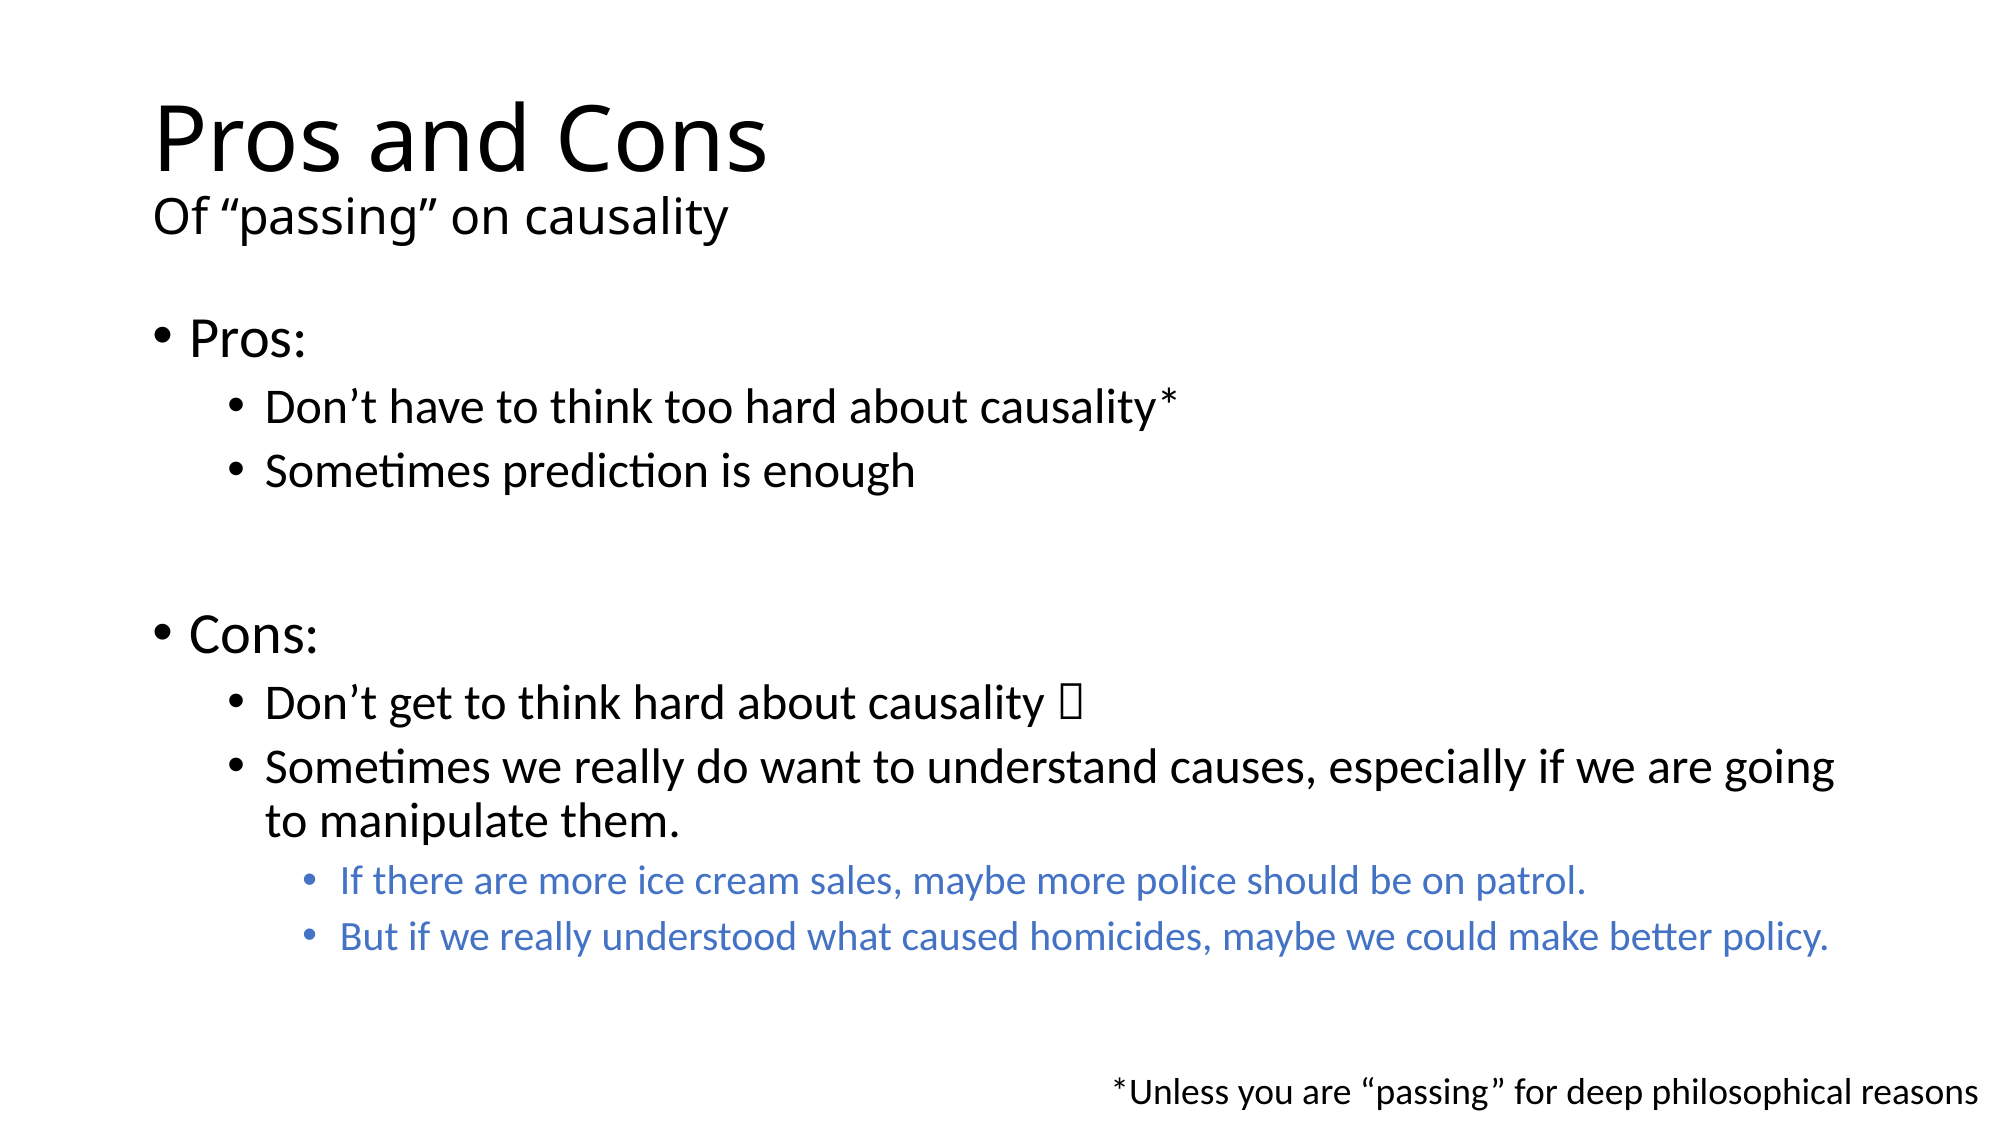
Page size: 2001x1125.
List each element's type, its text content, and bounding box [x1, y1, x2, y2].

list Pros: Don’t have to think too hard about causality* Sometimes prediction is enough Cons: Don’t get to think hard about causality  Sometimes we really do want to understand causes, especially if we are going to manipulate them. If there are more ice cream sales, maybe more police should be on patrol. But if we really understood what caused homicides, maybe we could make better policy. [137, 299, 1863, 1014]
title Pros and Cons Of “passing” on causality [137, 59, 1863, 278]
text_box *Unless you are “passing” for deep philosophical reasons [1095, 1059, 1996, 1120]
